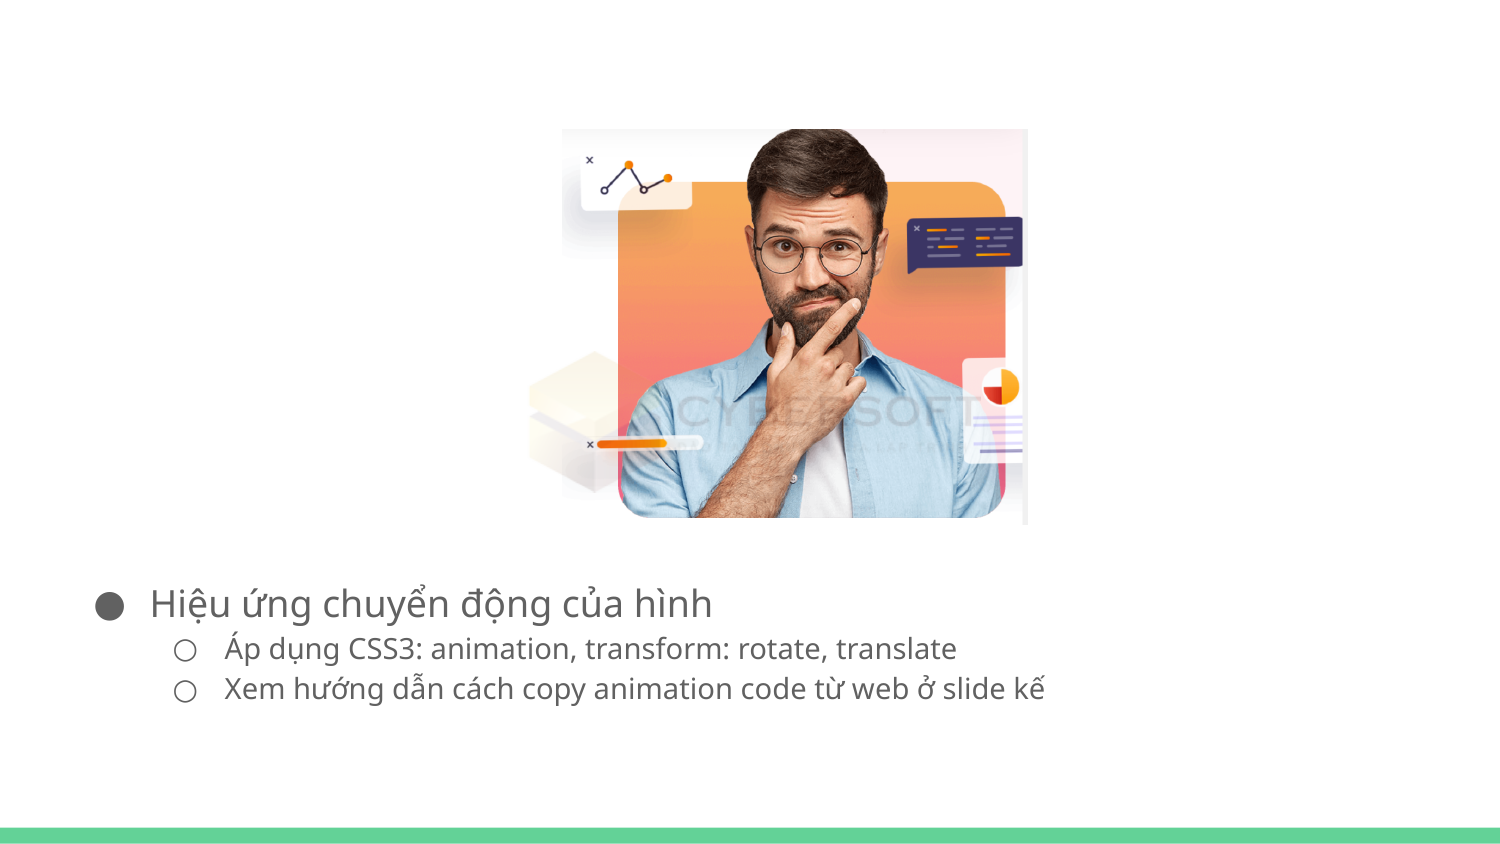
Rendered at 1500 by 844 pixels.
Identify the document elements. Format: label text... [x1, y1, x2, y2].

picture [519, 129, 1028, 525]
list Hiệu ứng chuyển động của hình Áp dụng CSS3: animation, transform: rotate, translate Xem hướng dẫn cách copy animation code từ web ở slide kế [59, 558, 1458, 784]
